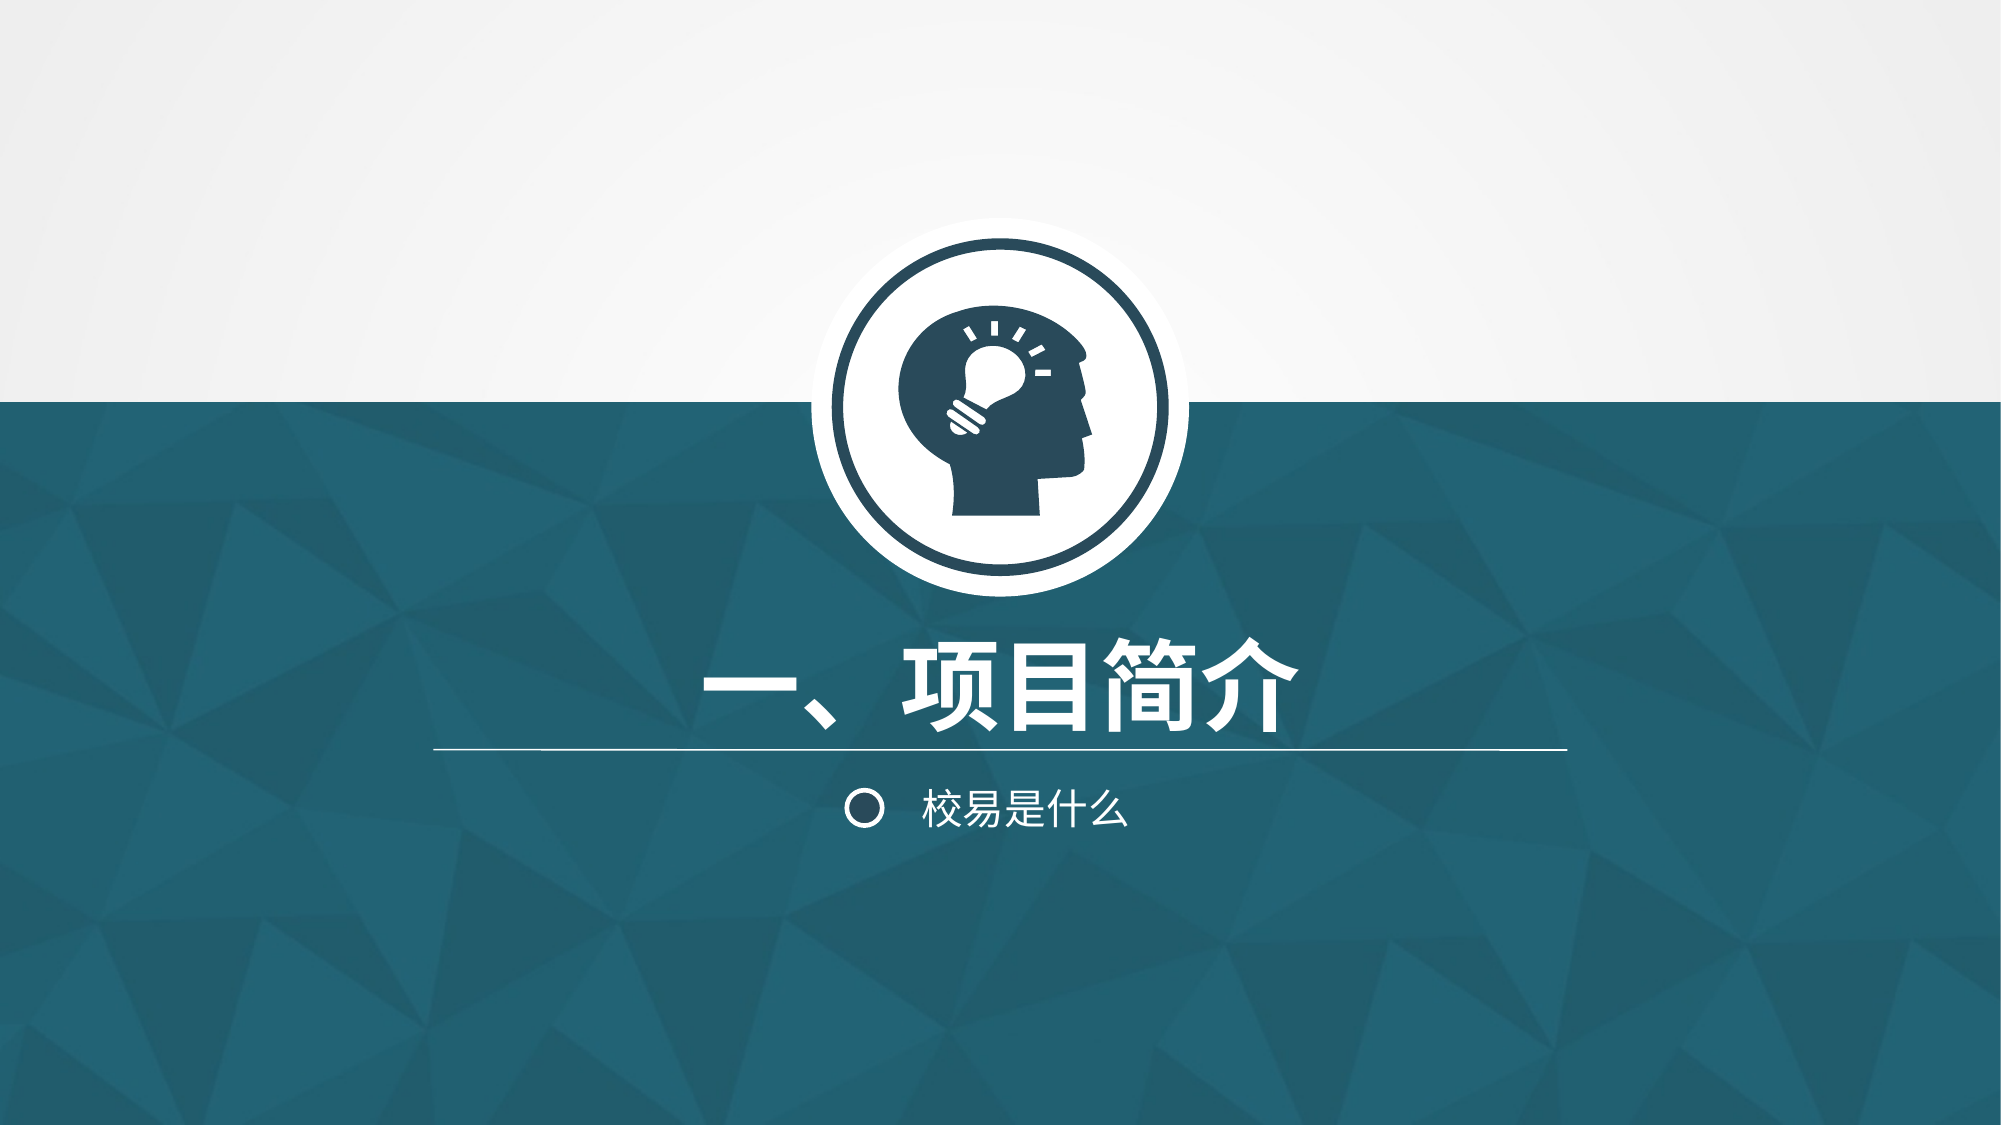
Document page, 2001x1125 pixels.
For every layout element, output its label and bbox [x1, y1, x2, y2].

text_box [811, 217, 1190, 597]
picture [0, 0, 2001, 1125]
